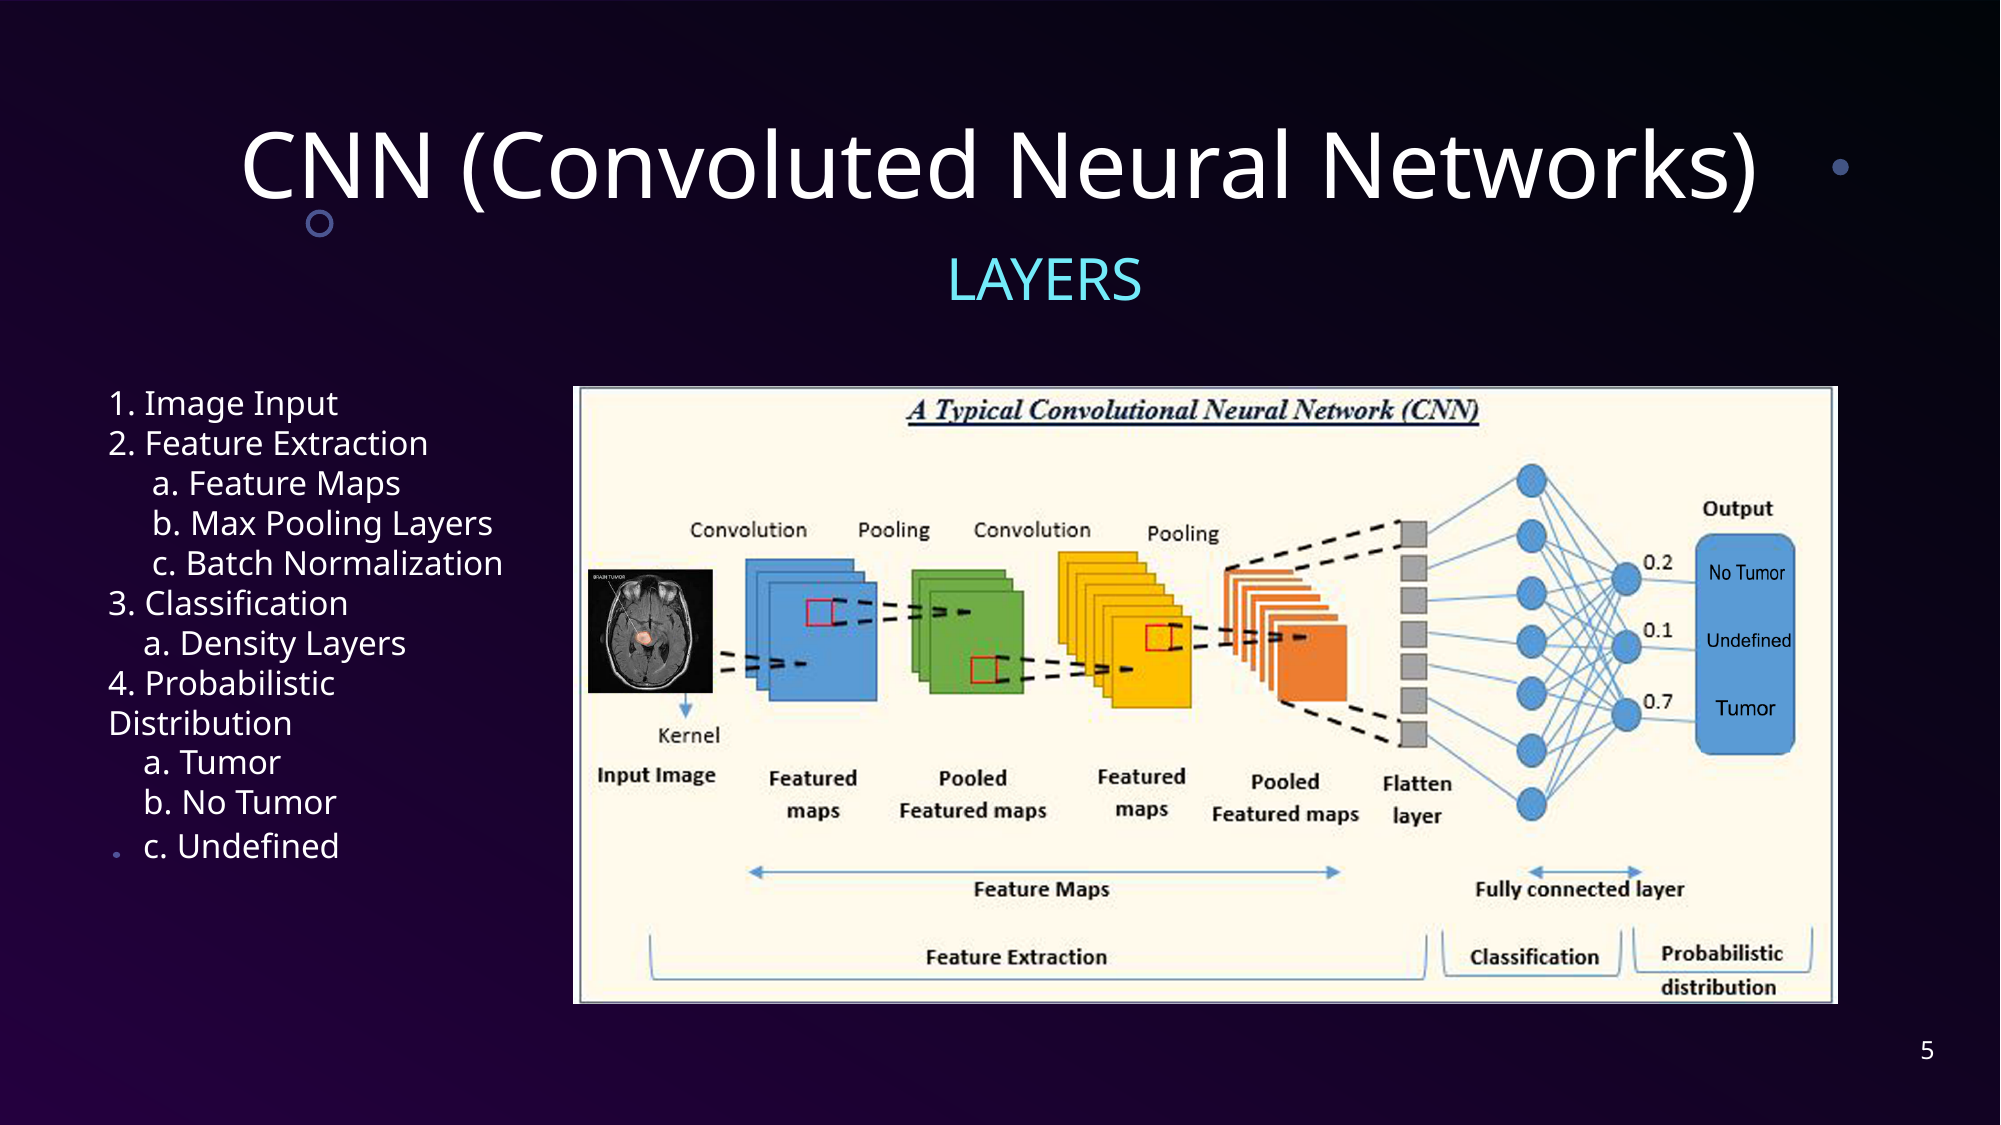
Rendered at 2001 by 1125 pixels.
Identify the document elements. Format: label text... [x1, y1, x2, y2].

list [572, 386, 1838, 1004]
list LAYERS [182, 227, 1908, 328]
text_box 1. Image Input 2. Feature Extraction a. Feature Maps b. Max Pooling Layers c. Batch Normalization 3. Classification a. Density Layers 4. Probabilistic Distribution a. Tumor b. No Tumor c. Undefined [93, 374, 525, 1004]
slide_number 5 [1499, 1021, 1950, 1082]
title CNN (Convoluted Neural Networks) [137, 59, 1863, 278]
